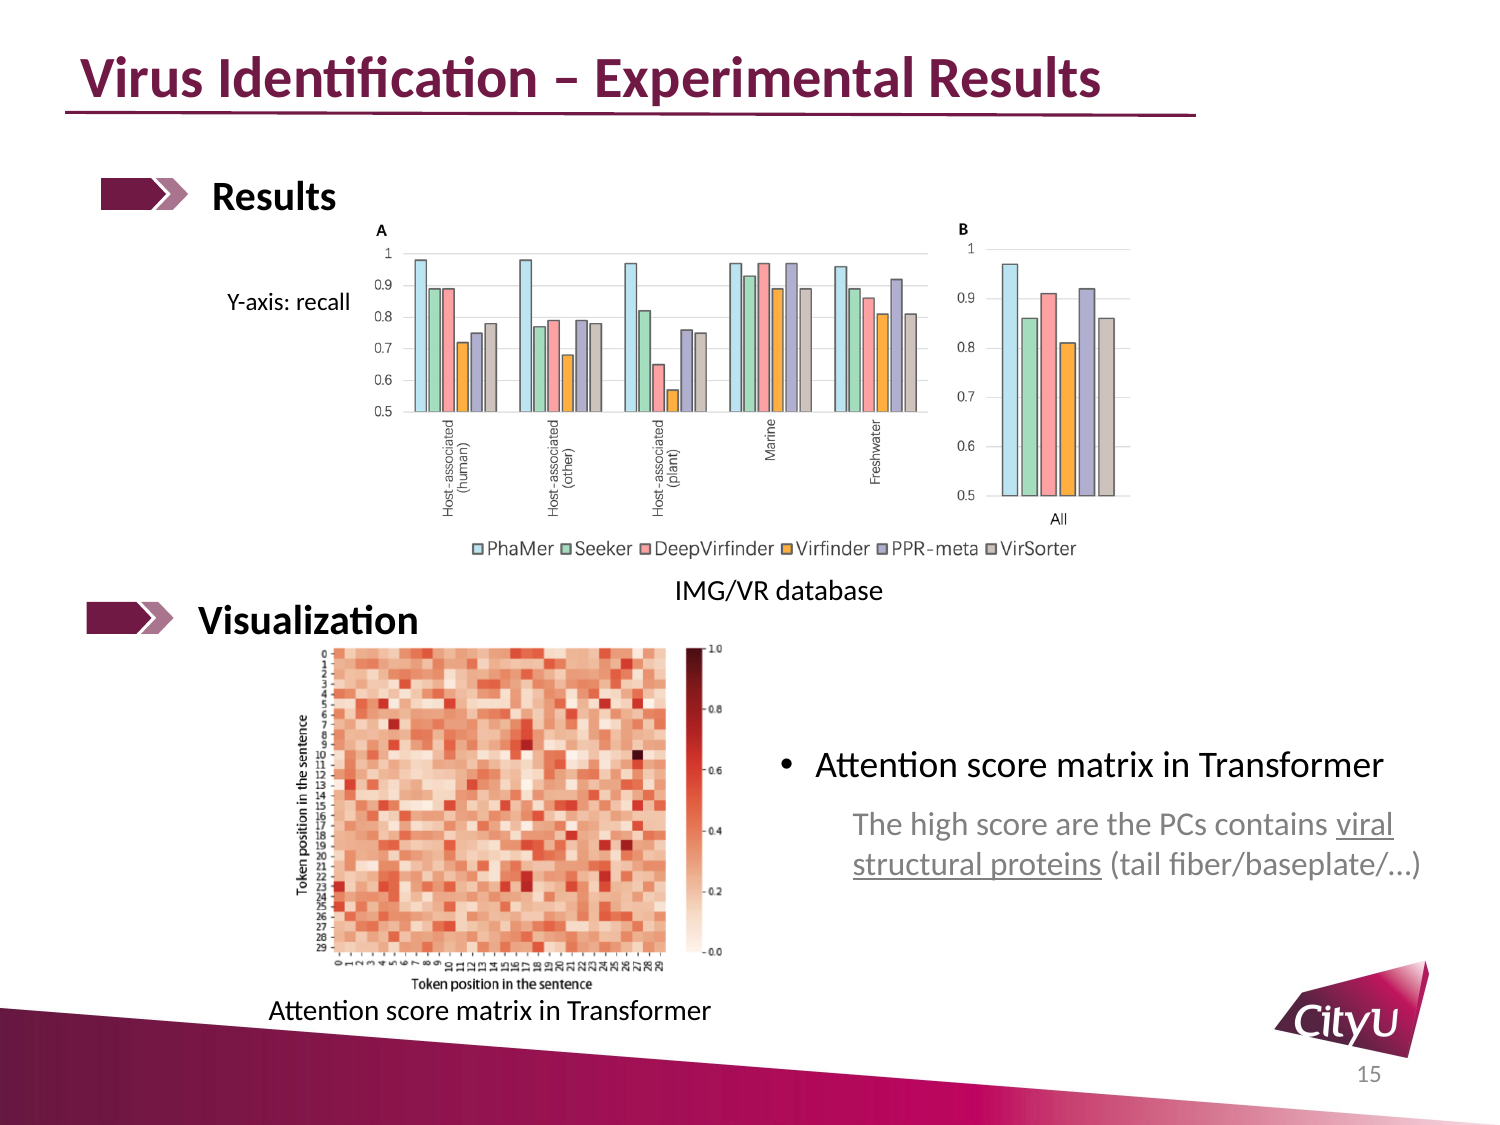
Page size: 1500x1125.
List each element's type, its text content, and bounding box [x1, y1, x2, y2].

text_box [65, 112, 1196, 116]
text_box [155, 178, 189, 210]
text_box [86, 601, 152, 634]
text_box [101, 178, 167, 210]
text_box Y-axis: recall [212, 278, 348, 323]
text_box IMG/VR database [659, 563, 899, 614]
picture [0, 0, 1500, 1125]
text_box Virus Identification – Experimental Results [65, 6, 1359, 118]
text_box Attention score matrix in Transformer [765, 733, 1400, 793]
slide_number 15 [1059, 1042, 1397, 1103]
text_box Results [197, 161, 352, 226]
text_box Attention score matrix in Transformer [253, 984, 727, 1034]
text_box The high score are the PCs contains viral structural proteins (tail fiber/baseplate/…) [837, 794, 1478, 890]
text_box Visualization [183, 585, 434, 650]
text_box [141, 601, 174, 634]
